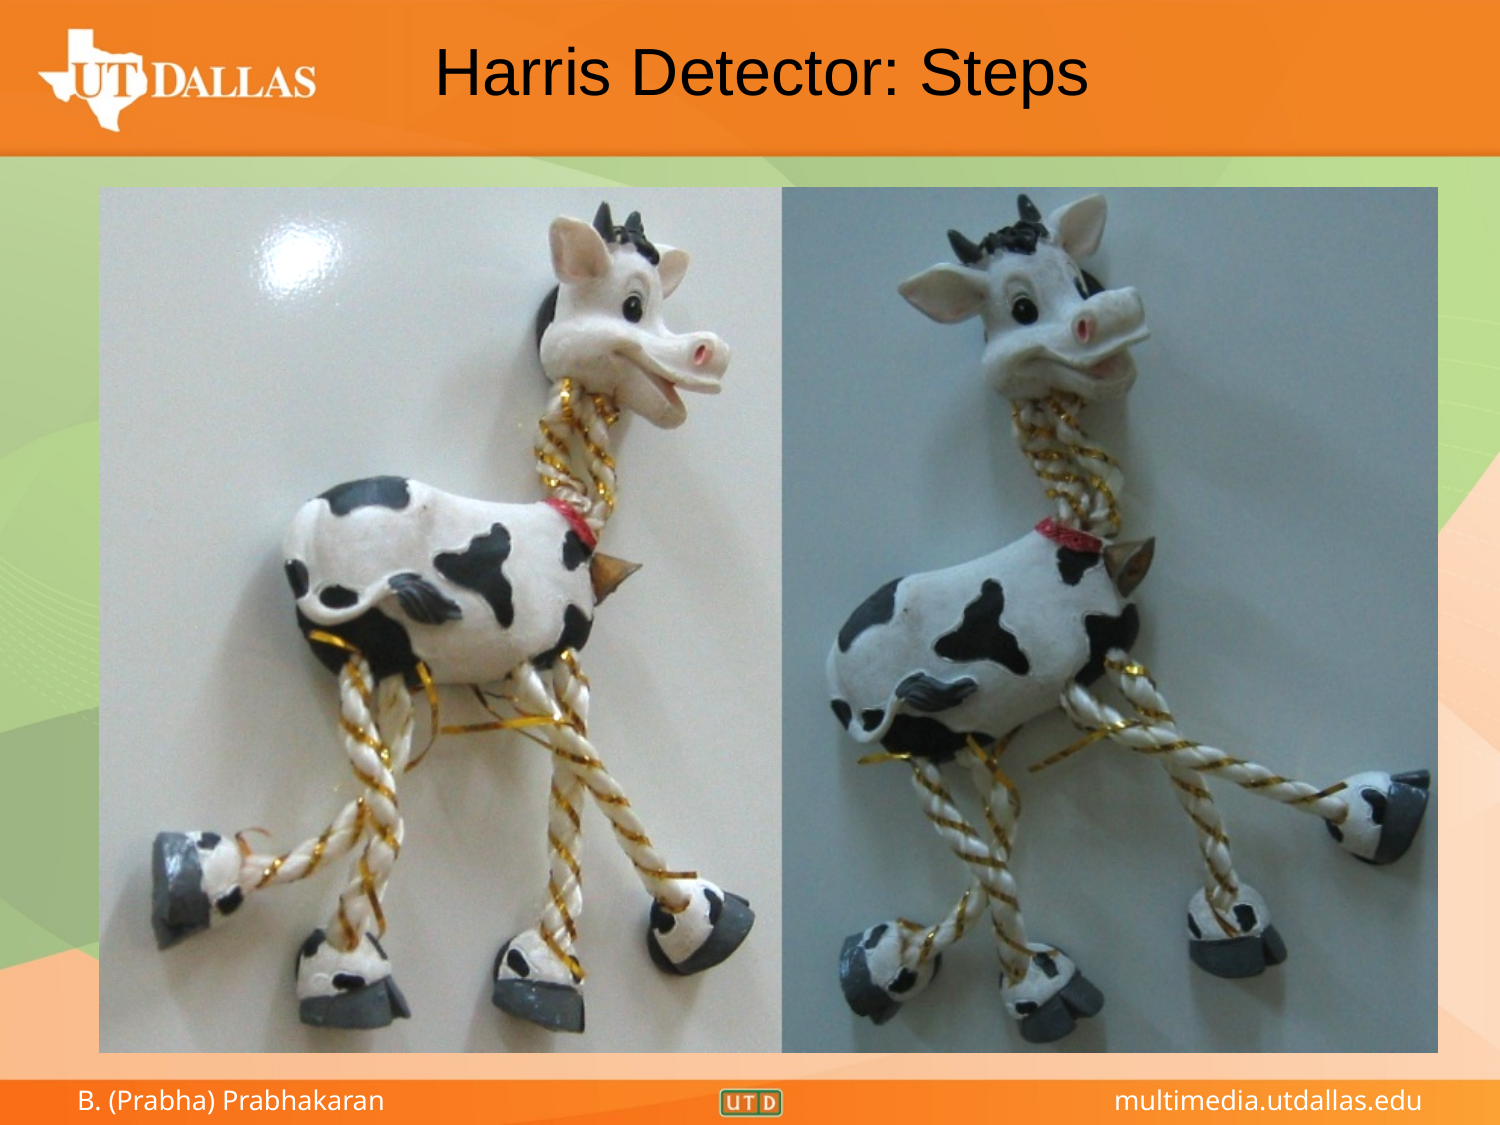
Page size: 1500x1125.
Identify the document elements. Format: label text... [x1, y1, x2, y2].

picture [0, 0, 1500, 1125]
title Harris Detector: Steps [124, 0, 1401, 163]
